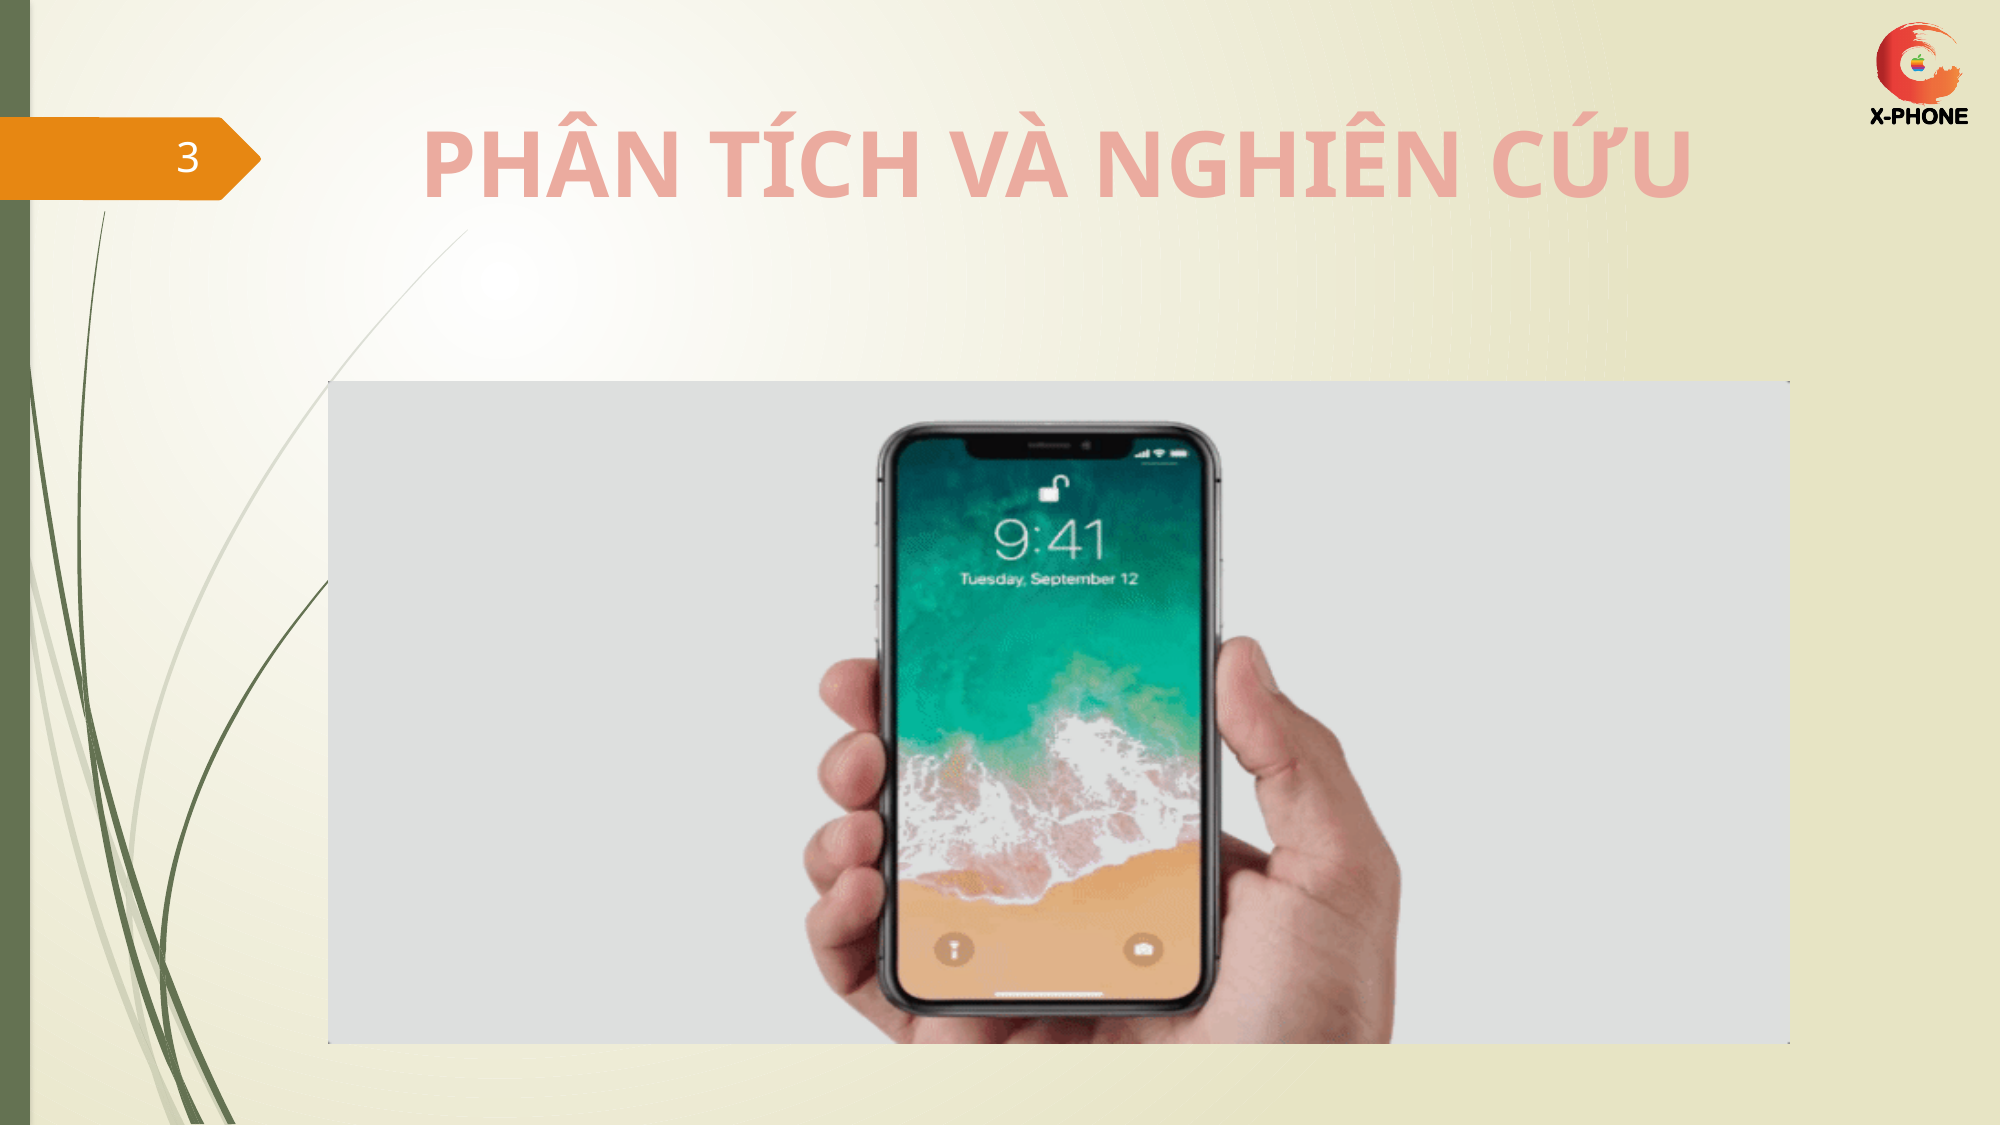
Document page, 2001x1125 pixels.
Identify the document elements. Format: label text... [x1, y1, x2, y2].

slide_number 3 [87, 129, 216, 190]
title PHÂN TÍCH VÀ NGHIÊN CỨU [328, 98, 1790, 203]
picture [327, 380, 1791, 1044]
picture [1866, 22, 1974, 130]
